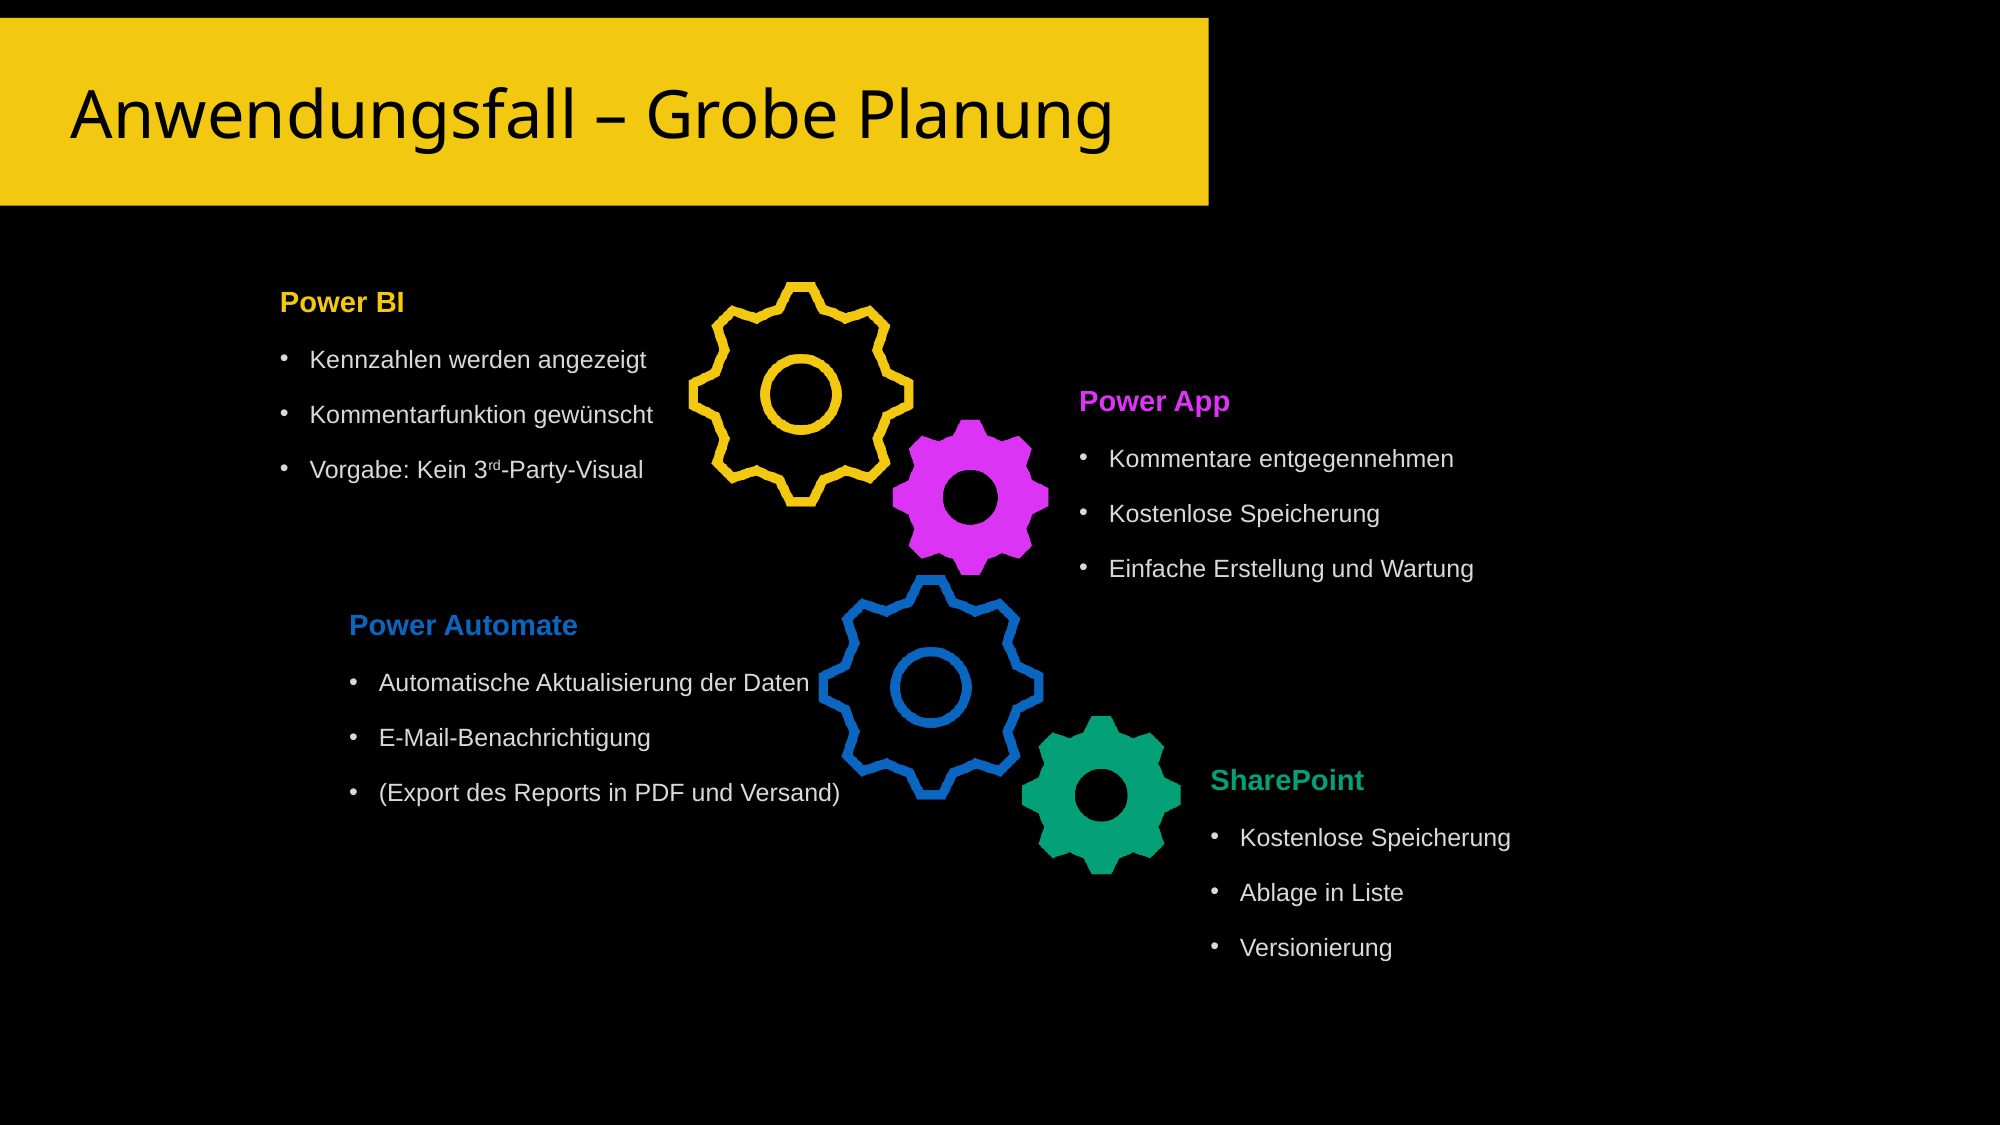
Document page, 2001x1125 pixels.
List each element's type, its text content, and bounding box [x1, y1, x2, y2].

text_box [991, 685, 1792, 1060]
title Anwendungsfall – Grobe Planung [0, 17, 1209, 206]
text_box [859, 381, 1661, 681]
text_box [279, 237, 957, 582]
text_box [348, 530, 1087, 905]
